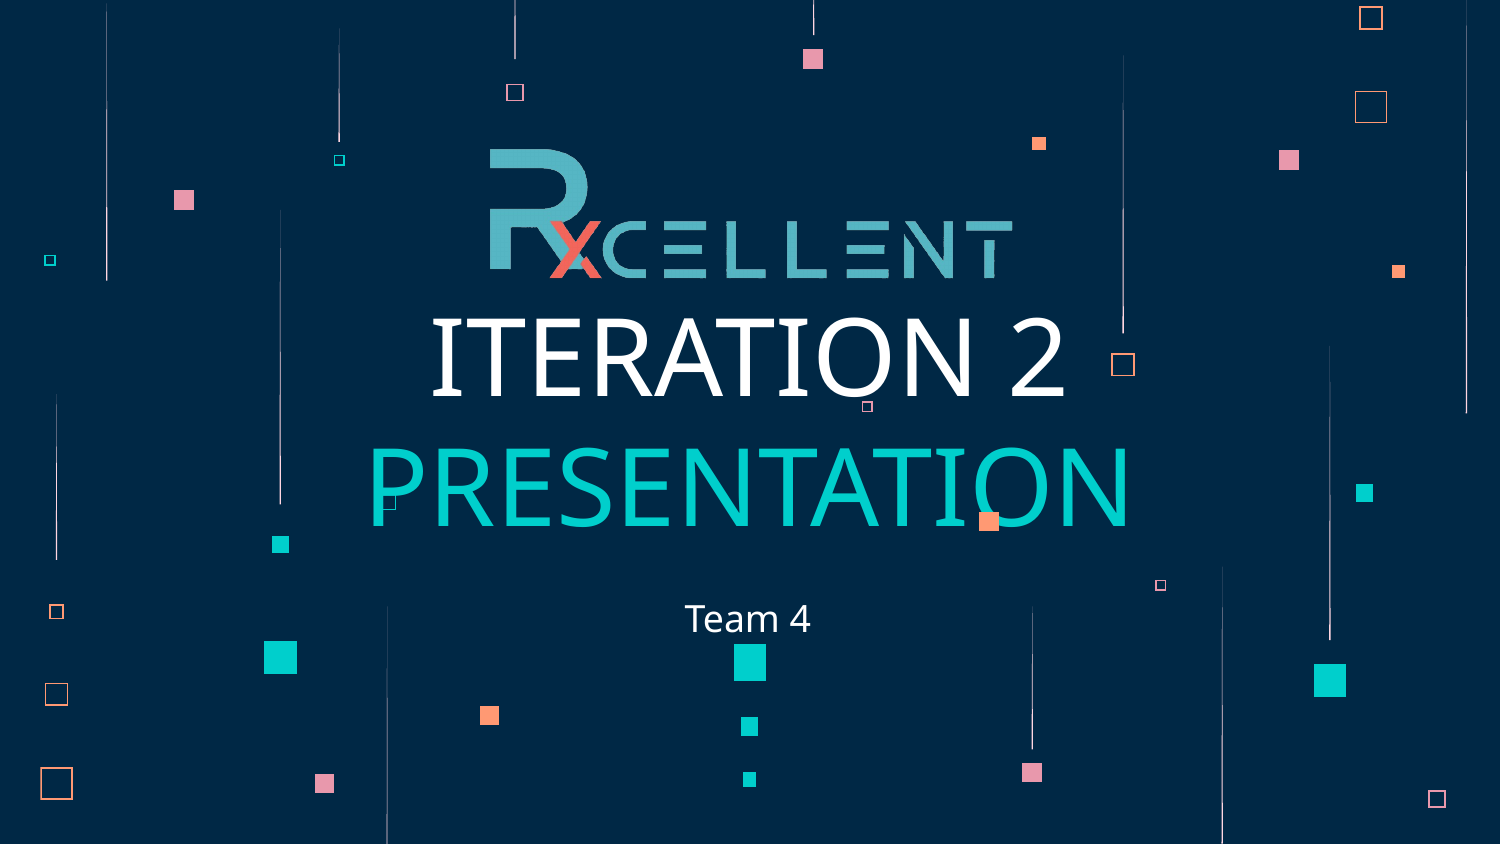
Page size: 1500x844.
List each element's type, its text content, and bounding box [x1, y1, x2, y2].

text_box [1022, 606, 1043, 783]
text_box [1032, 137, 1046, 151]
subtitle Team 4 [477, 580, 1019, 711]
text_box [263, 209, 297, 675]
picture [478, 143, 1021, 288]
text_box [733, 644, 767, 787]
text_box [979, 511, 999, 532]
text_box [1111, 55, 1135, 376]
title ITERATION 2 PRESENTATION [301, 226, 1244, 564]
text_box [314, 773, 335, 794]
text_box [479, 705, 500, 726]
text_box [1313, 345, 1347, 698]
